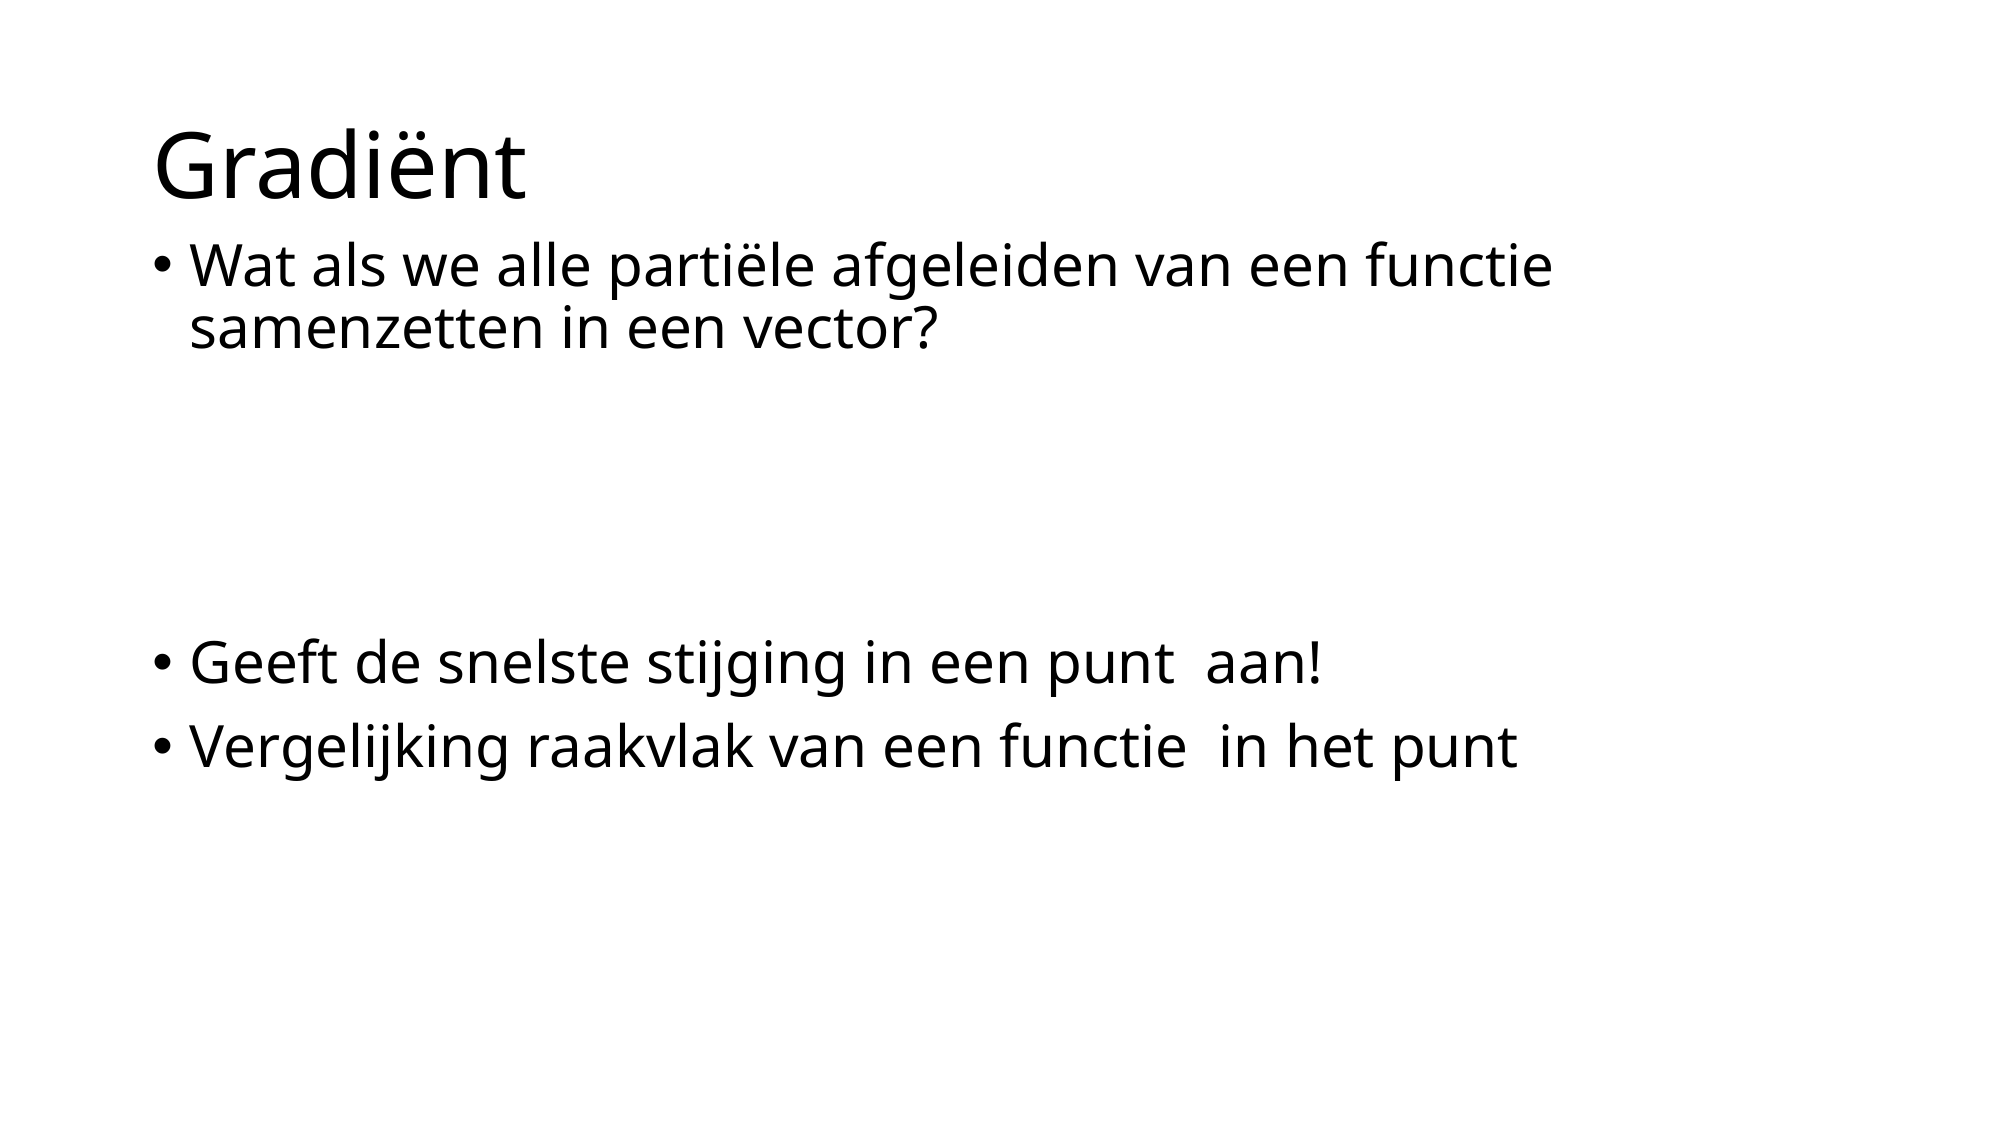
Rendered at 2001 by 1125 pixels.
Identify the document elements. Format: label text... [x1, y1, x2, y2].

title Gradiënt [137, 59, 1863, 278]
